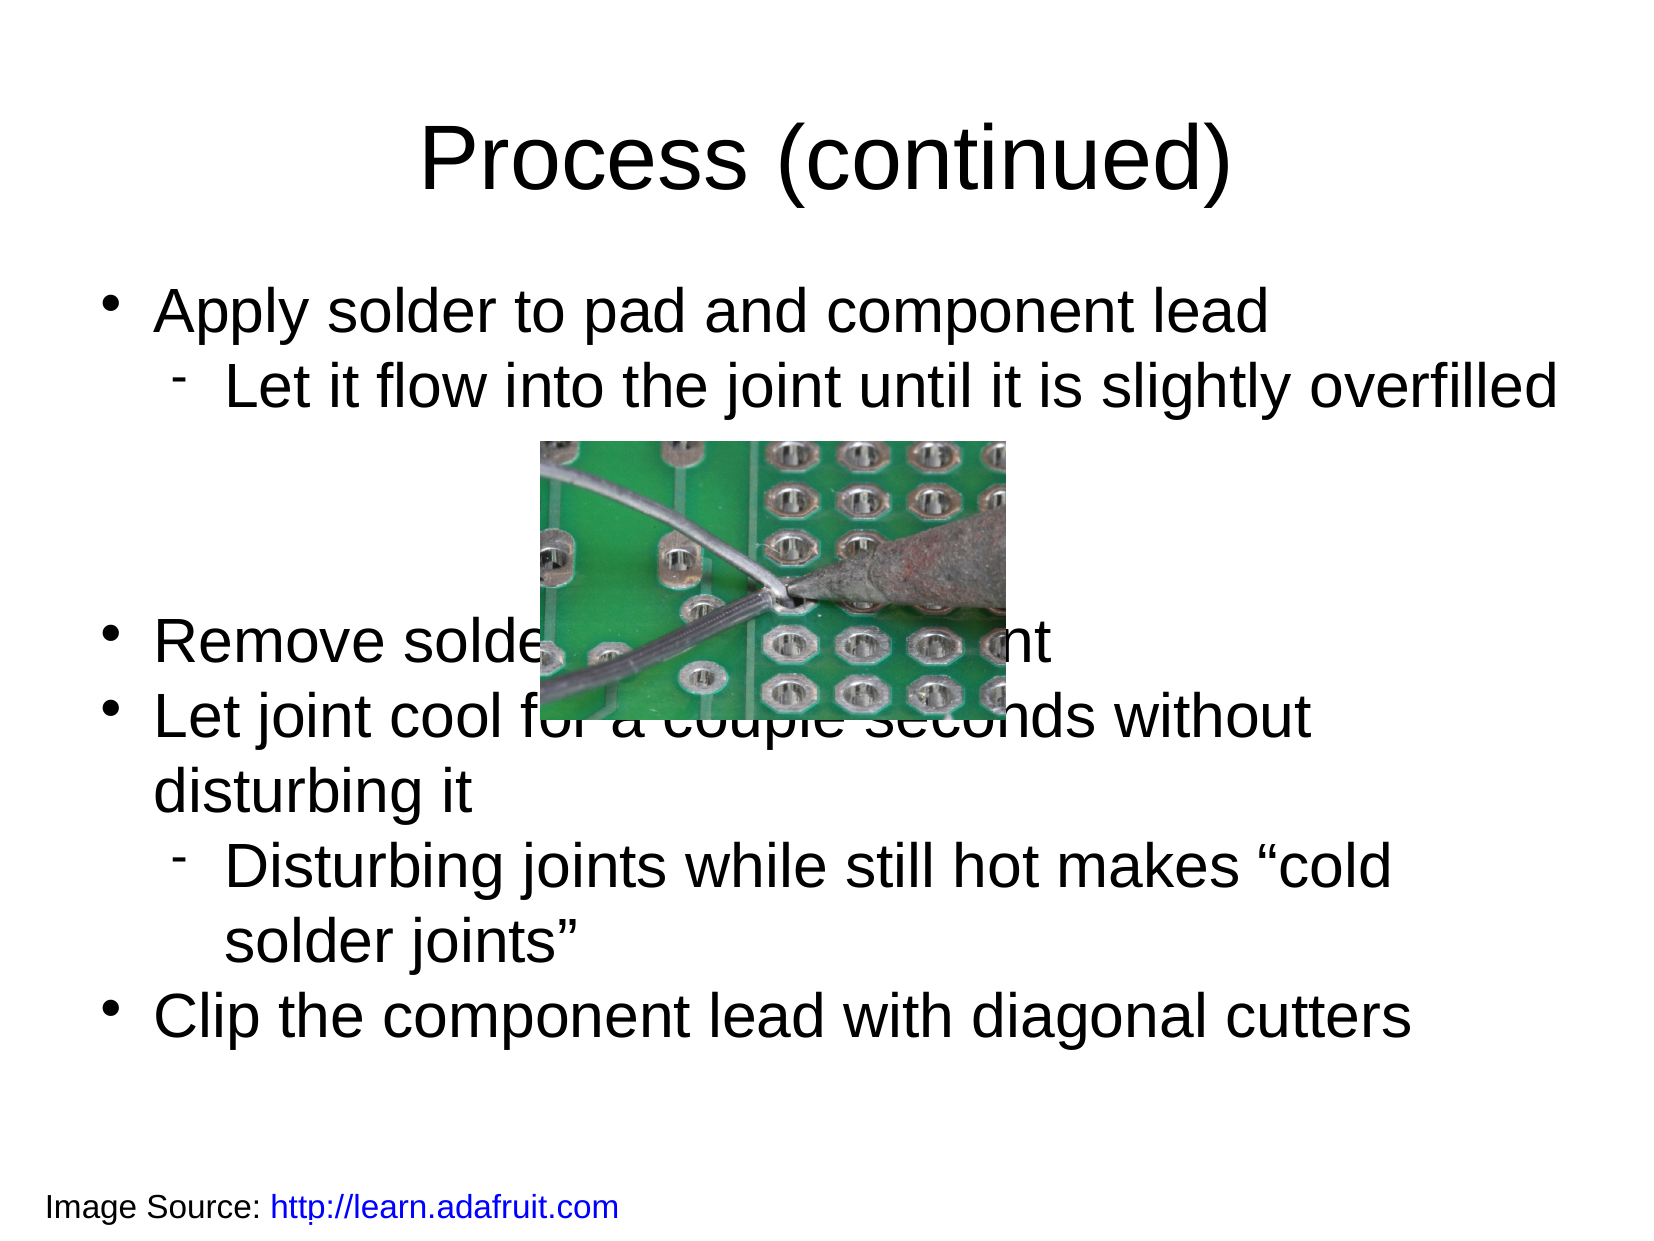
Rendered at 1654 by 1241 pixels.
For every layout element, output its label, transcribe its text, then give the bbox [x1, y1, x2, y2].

text_box Image Source: http://learn.adafruit.com [29, 1177, 1635, 1236]
text_box Apply solder to pad and component lead Let it flow into the joint until it is slightly overfilled Remove soldering iron from joint Let joint cool for a couple seconds without disturbing it Disturbing joints while still hot makes “cold solder joints” Clip the component lead with diagonal cutters [82, 269, 1571, 1155]
picture [539, 441, 1006, 721]
text_box Process (continued) [82, 49, 1571, 257]
